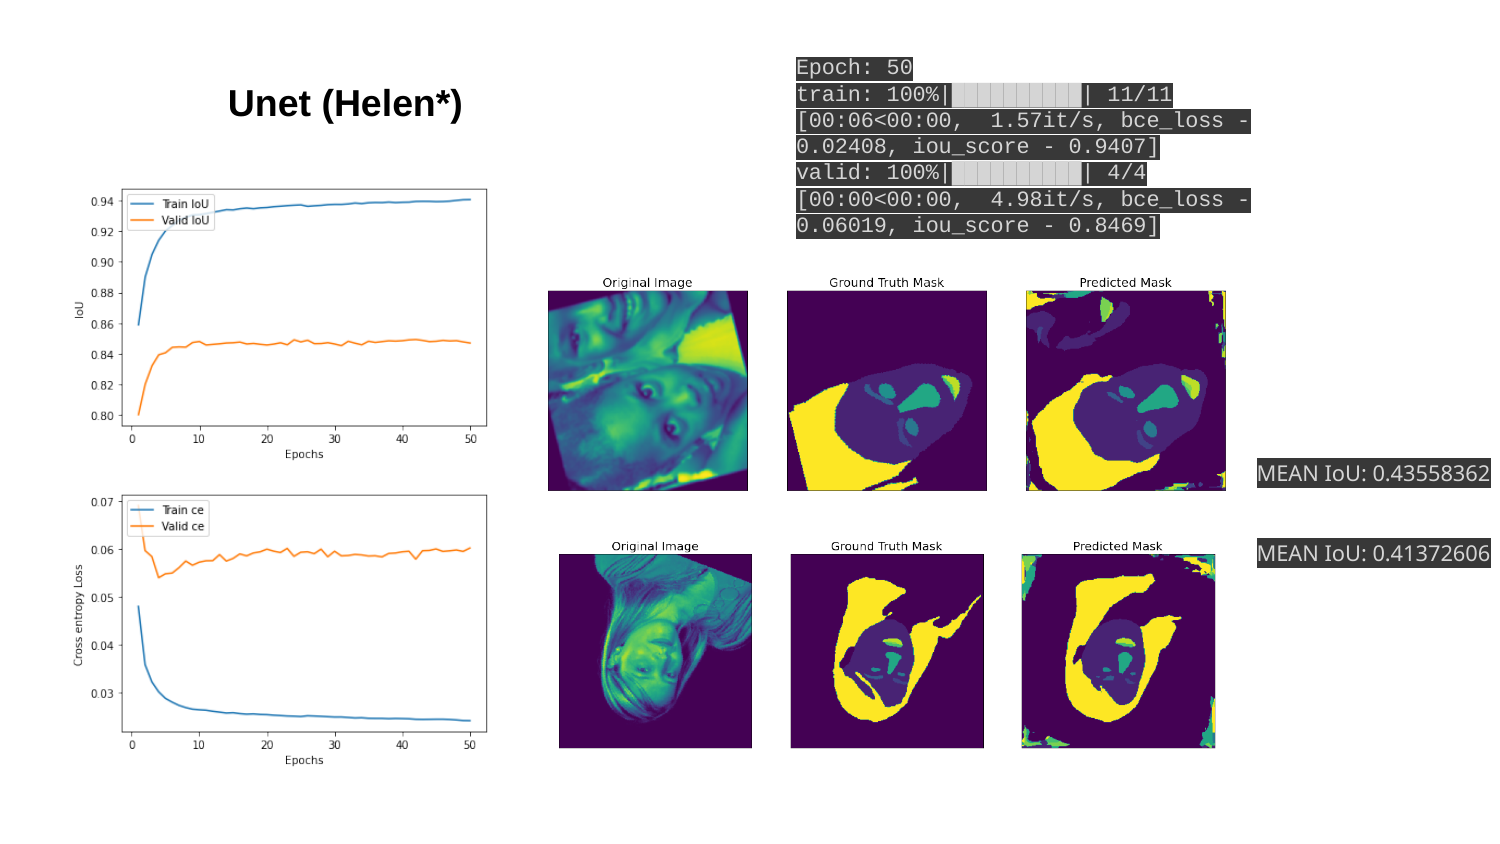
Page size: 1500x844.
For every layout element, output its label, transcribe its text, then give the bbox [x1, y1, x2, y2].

text_box MEAN IoU: 0.43558362 MEAN IoU: 0.41372606 [1241, 421, 1500, 631]
text_box Epoch: 50 train: 100%|██████████| 11/11 [00:06<00:00, 1.57it/s, bce_loss - 0.02408, iou_score - 0.9407] valid: 100%|██████████| 4/4 [00:00<00:00, 4.98it/s, bce_loss - 0.06019, iou_score - 0.8469] [781, 38, 1274, 252]
picture [67, 487, 494, 773]
picture [552, 537, 1218, 754]
picture [67, 181, 494, 467]
picture [540, 273, 1230, 497]
title Unet (Helen*) [0, 46, 732, 139]
